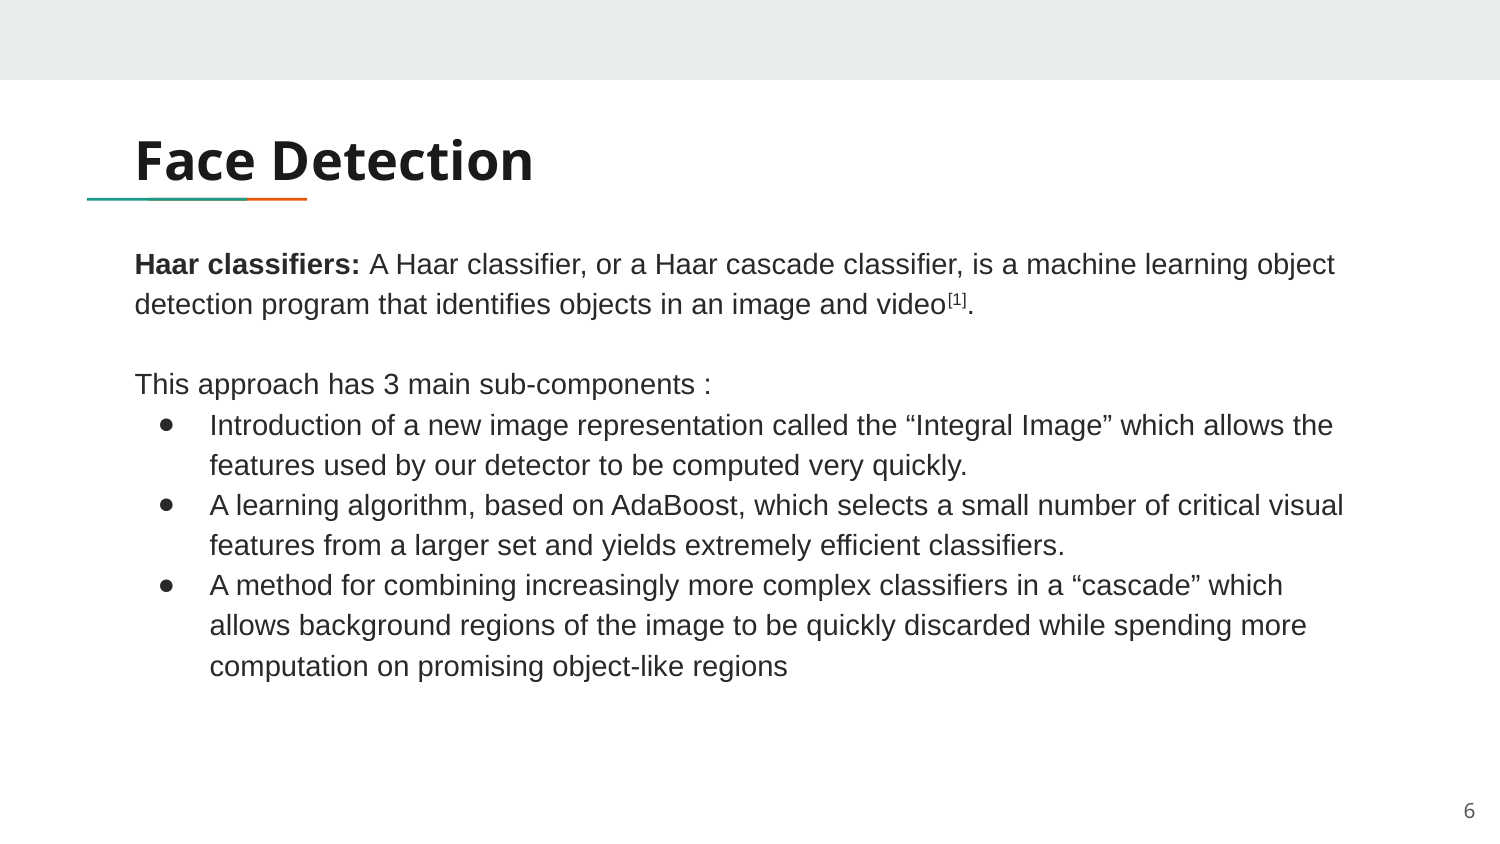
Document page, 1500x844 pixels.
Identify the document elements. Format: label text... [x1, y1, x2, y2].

list Haar classifiers: A Haar classifier, or a Haar cascade classifier, is a machine learning object detection program that identifies objects in an image and video[1]. This approach has 3 main sub-components : Introduction of a new image representation called the “Integral Image” which allows the features used by our detector to be computed very quickly. A learning algorithm, based on AdaBoost, which selects a small number of critical visual features from a larger set and yields extremely efficient classifiers. A method for combining increasingly more complex classifiers in a “cascade” which allows background regions of the image to be quickly discarded while spending more computation on promising object-like regions [119, 225, 1381, 712]
slide_number ‹#› [1400, 779, 1491, 844]
title Face Detection [119, 111, 1381, 200]
